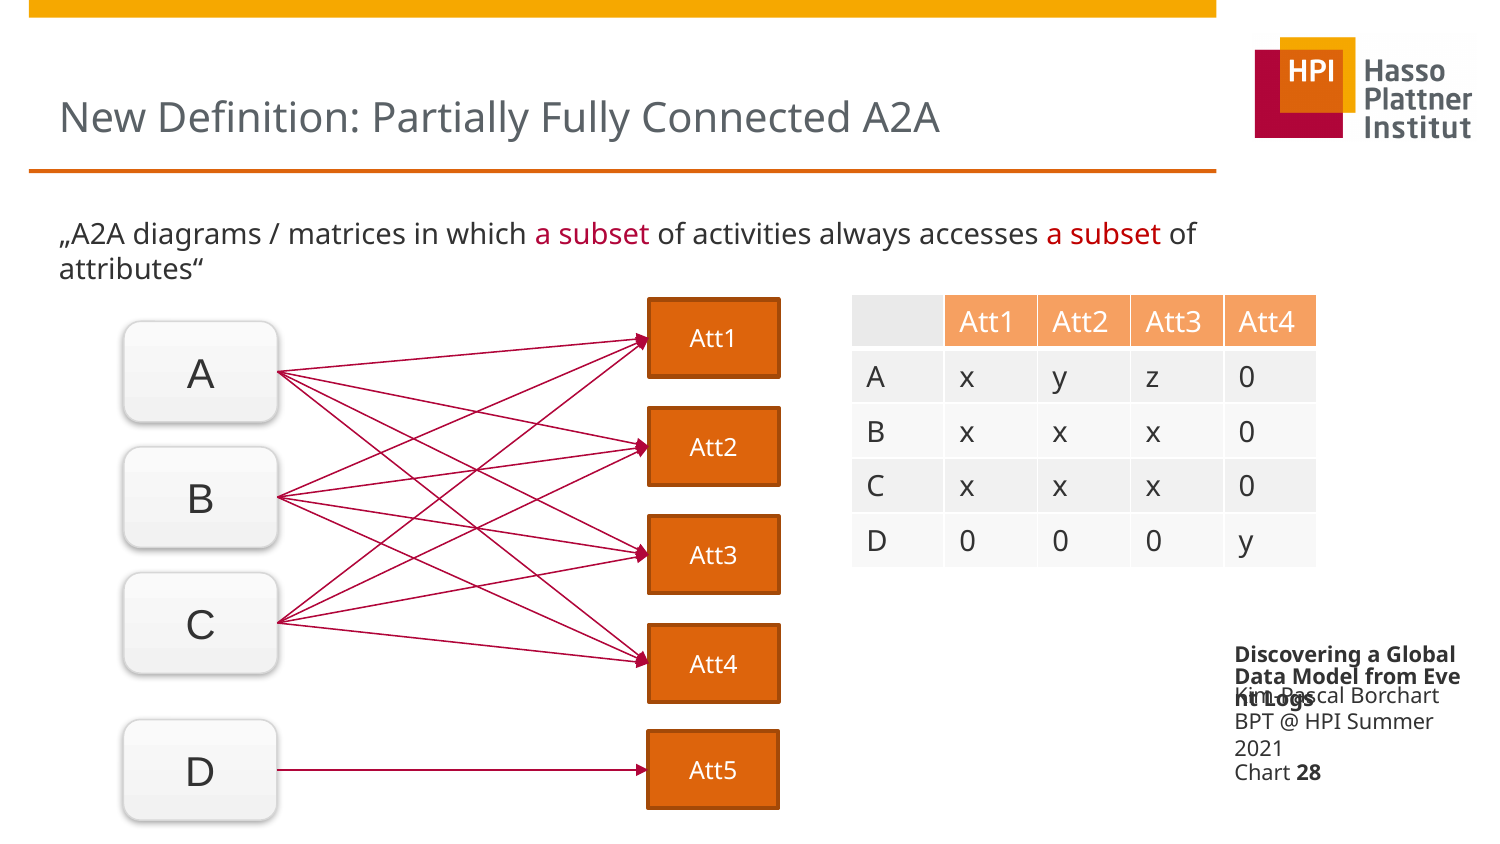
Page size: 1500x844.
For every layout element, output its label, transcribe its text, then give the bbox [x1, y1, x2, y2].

text_box A [123, 320, 278, 423]
table_cell x [1038, 459, 1130, 512]
table_cell 0 [1038, 514, 1130, 567]
table_header Att2 [1038, 295, 1130, 346]
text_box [277, 337, 649, 445]
table_header Att3 [1131, 295, 1223, 346]
table_cell B [852, 404, 943, 457]
slide_number Kim-Pascal Borchart BPT @ HPI Summer 2021 [1216, 681, 1471, 758]
table_cell x [1038, 404, 1130, 457]
slide_number Chart 28 [1216, 758, 1471, 788]
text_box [277, 622, 649, 664]
table_cell x [1131, 459, 1223, 512]
text_box B [123, 446, 270, 549]
text_box Att1 [647, 297, 781, 379]
table_cell z [1131, 351, 1223, 402]
table_cell x [1131, 404, 1223, 457]
list „A2A diagrams / matrices in which a subset of activities always accesses a subset of attributes“ [58, 203, 1306, 294]
table_cell y [1225, 514, 1316, 567]
table_cell 0 [945, 514, 1037, 567]
table_cell 0 [1225, 351, 1316, 402]
text_box Att5 [646, 729, 780, 810]
table_cell x [945, 351, 1037, 402]
table_cell y [1038, 351, 1130, 402]
title New Definition: Partially Fully Connected A2A [58, 17, 1187, 170]
table_cell C [852, 459, 943, 512]
table_header [852, 295, 943, 346]
table_header Att4 [1225, 295, 1316, 346]
table_cell D [852, 514, 943, 567]
text_box D [122, 718, 278, 821]
table_cell 0 [1225, 404, 1316, 457]
table_cell 0 [1225, 459, 1316, 512]
picture [1252, 33, 1477, 142]
text_box Att4 [647, 623, 781, 704]
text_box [277, 446, 649, 554]
text_box C [123, 571, 273, 675]
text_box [277, 554, 649, 622]
footer Discovering a Global Data Model from Event Logs [1216, 584, 1471, 670]
table_cell 0 [1131, 514, 1223, 567]
table_cell A [852, 351, 943, 402]
table_header Att1 [945, 295, 1037, 346]
table_cell x [945, 459, 1037, 512]
text_box Att2 [656, 406, 781, 487]
text_box Att3 [656, 514, 781, 595]
table_cell x [945, 404, 1037, 457]
